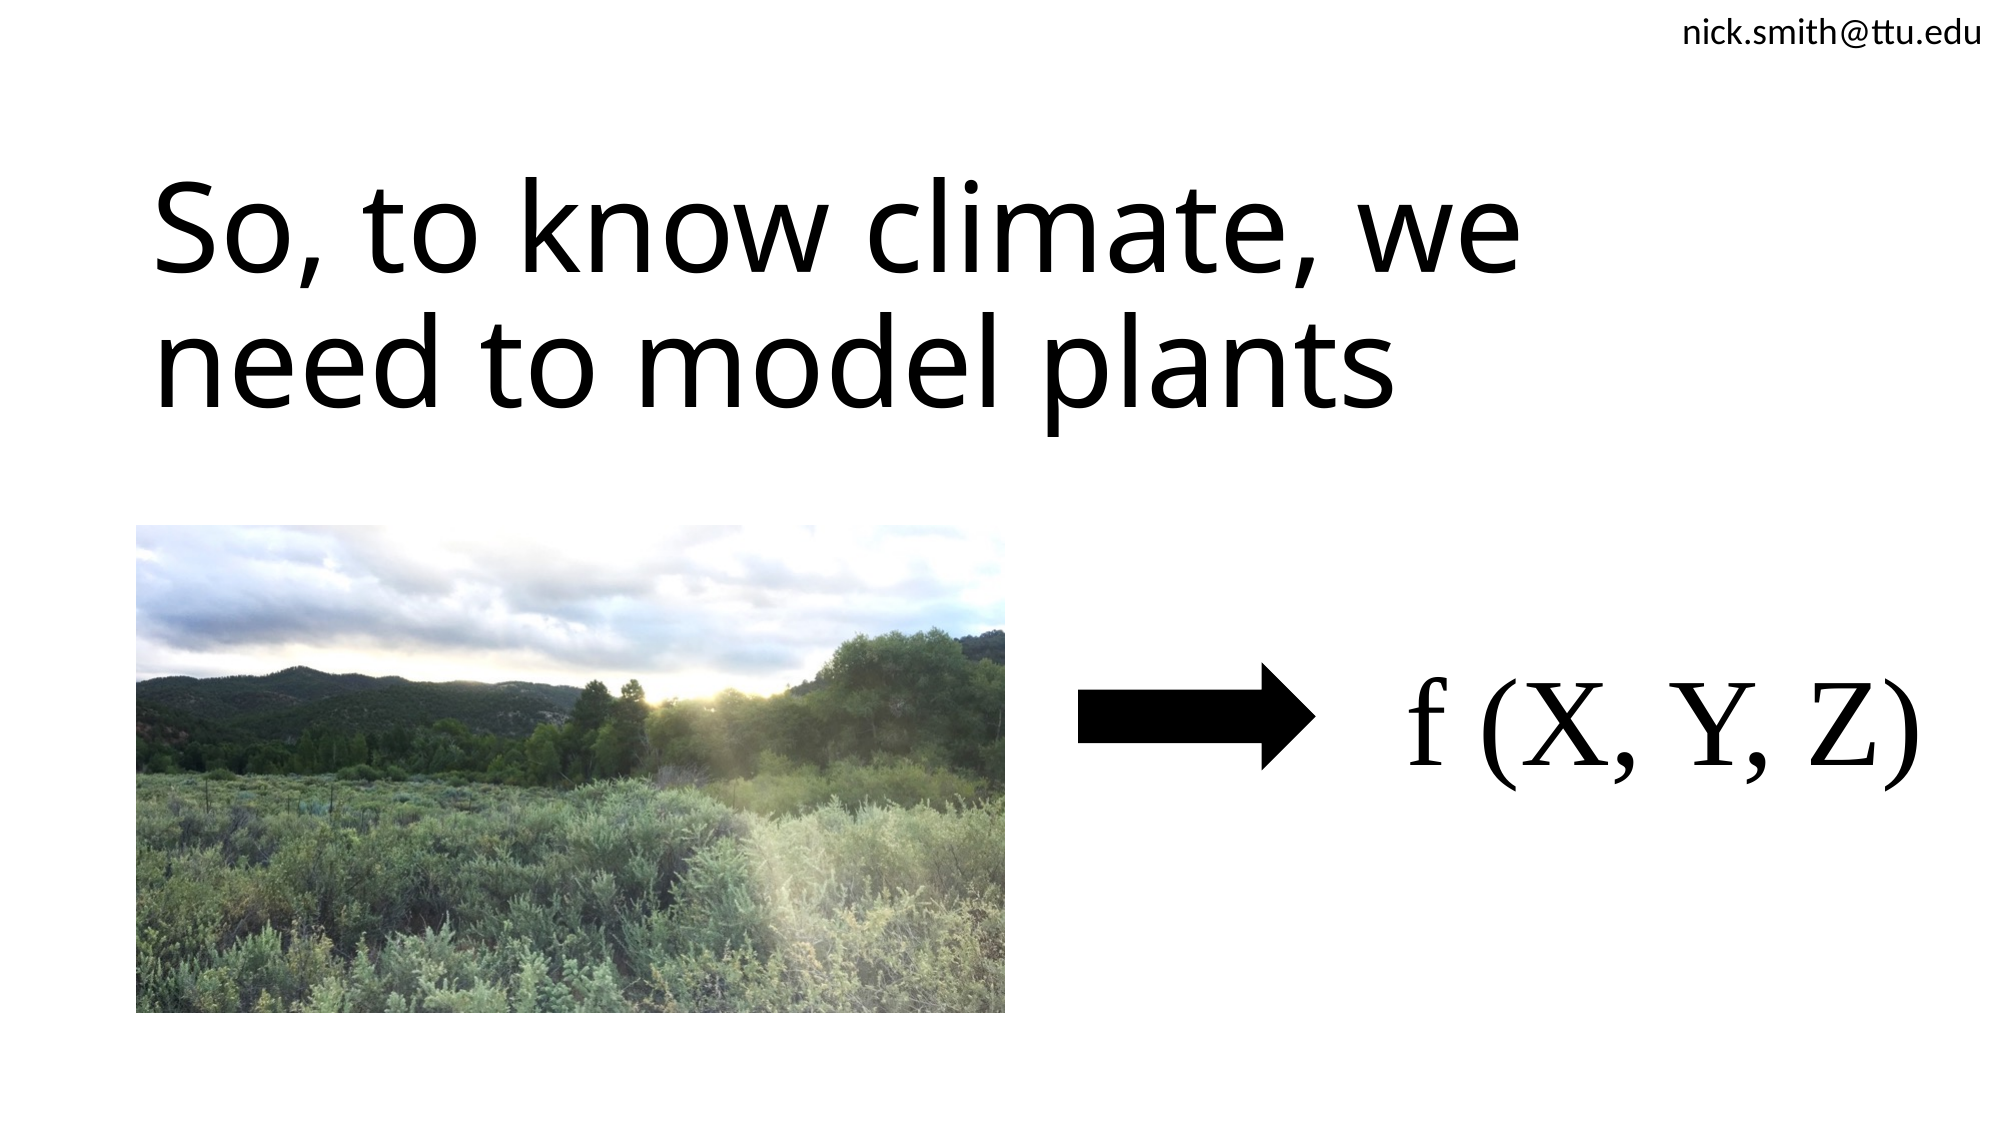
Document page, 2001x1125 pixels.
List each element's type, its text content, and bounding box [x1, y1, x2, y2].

text_box nick.smith@ttu.edu [1667, 0, 1998, 59]
text_box f (X, Y, Z) [1390, 633, 1939, 798]
text_box [1078, 662, 1316, 771]
picture [136, 525, 1006, 1014]
title So, to know climate, we need to model plants [136, 94, 1862, 442]
